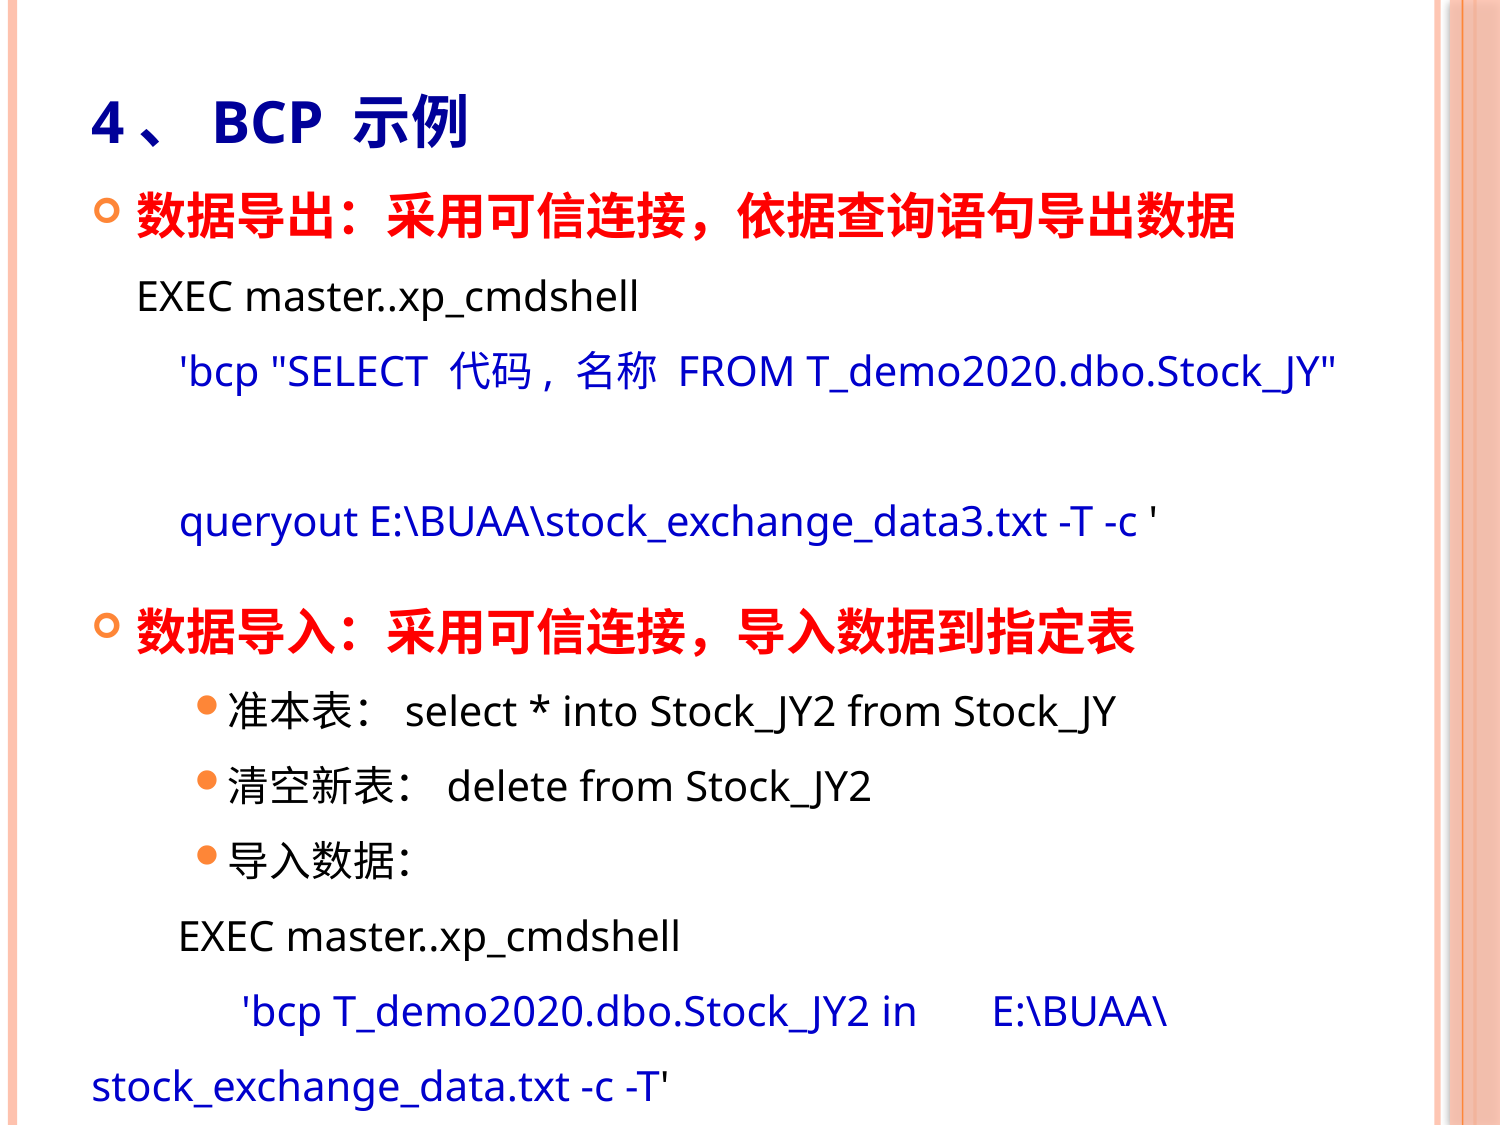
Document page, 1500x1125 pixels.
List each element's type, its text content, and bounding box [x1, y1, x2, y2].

list 4、BCP 示例 数据导出：采用可信连接，依据查询语句导出数据 EXEC master..xp_cmdshell 'bcp "SELECT 代码, 名称 FROM T_demo2020.dbo.Stock_JY" queryout E:\BUAA\stock_exchange_data3.txt -T -c ' 数据导入：采用可信连接，导入数据到指定表 准本表：select * into Stock_JY2 from Stock_JY 清空新表：delete from Stock_JY2 导入数据： EXEC master..xp_cmdshell 'bcp T_demo2020.dbo.Stock_JY2 in E:\BUAA\stock_exchange_data.txt -c -T' [76, 42, 1400, 1047]
